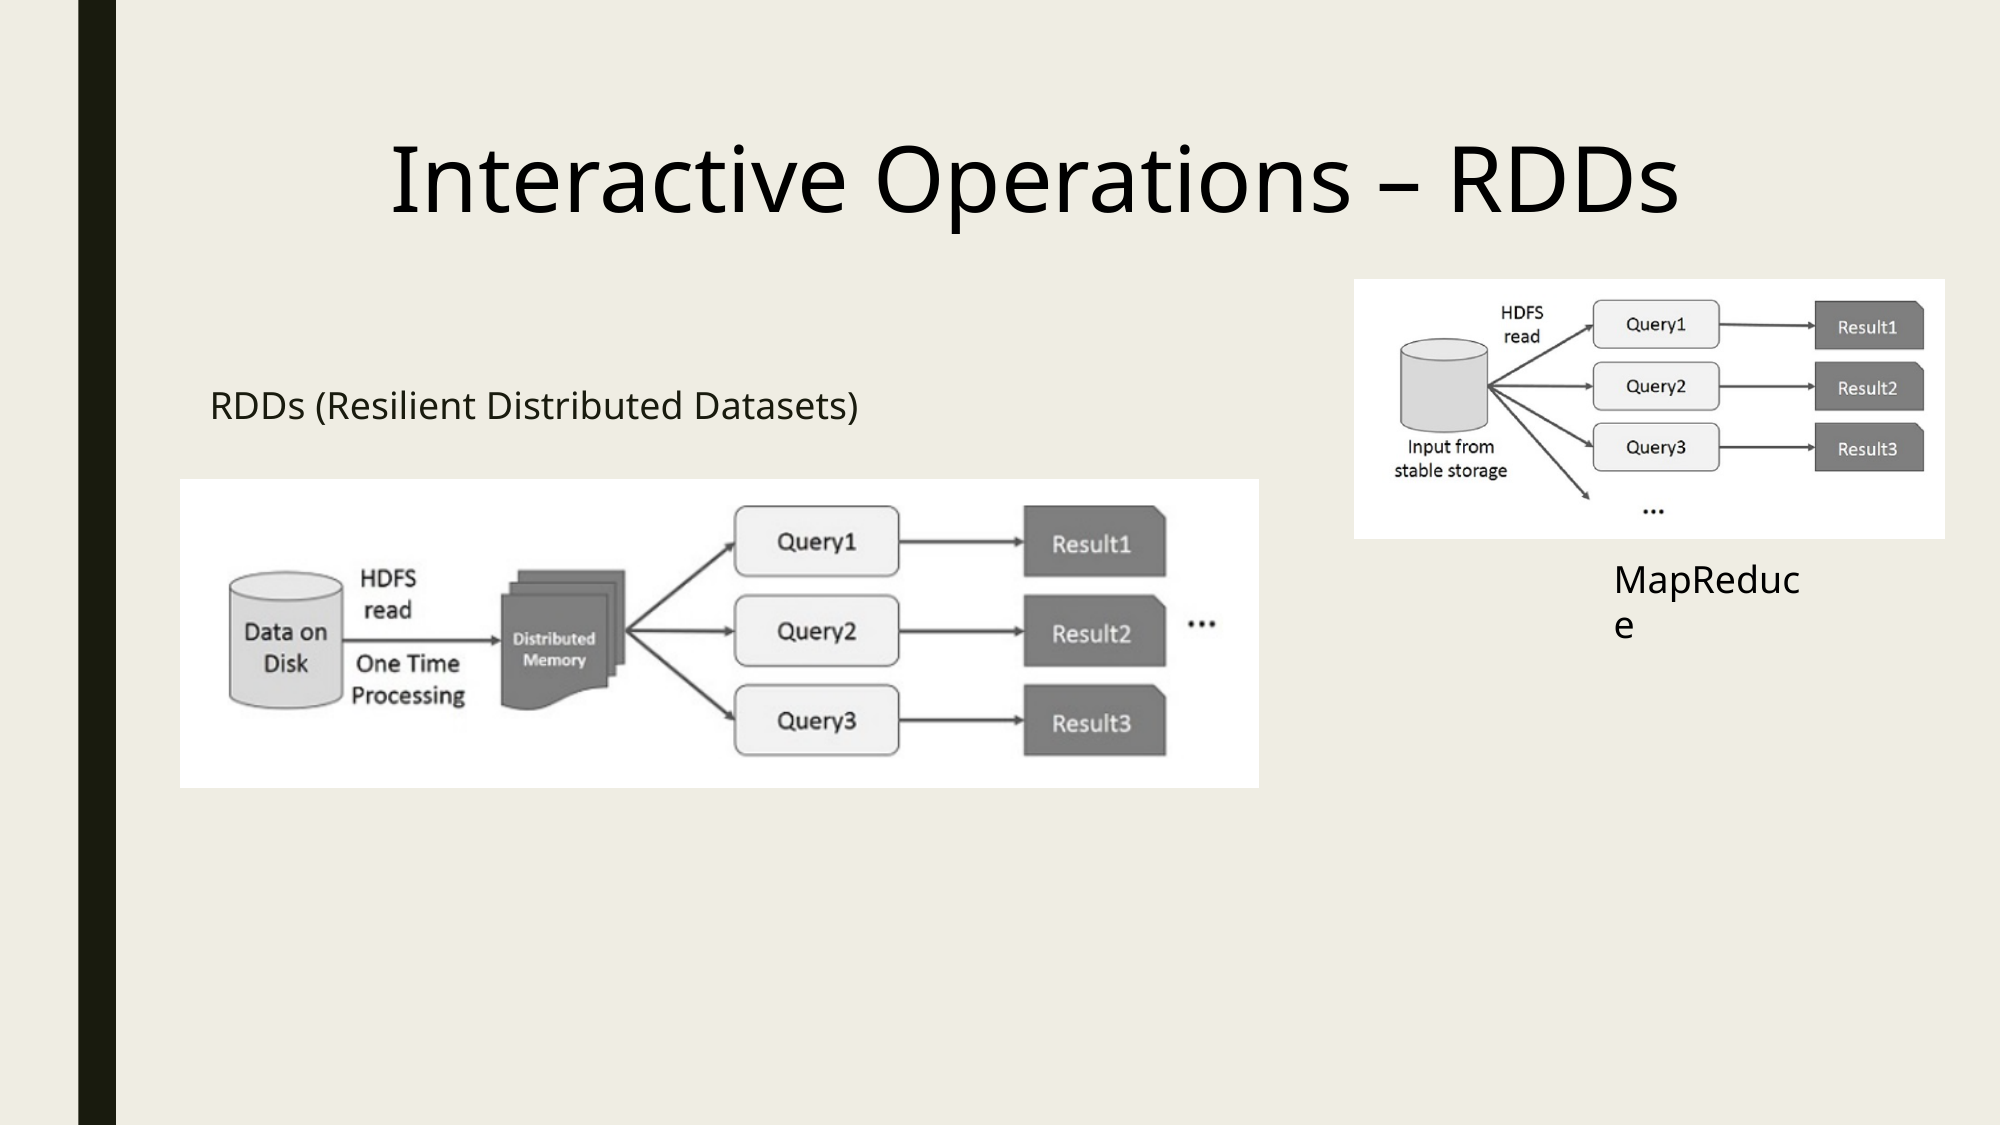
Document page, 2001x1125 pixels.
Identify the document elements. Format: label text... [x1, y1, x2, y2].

text_box MapReduce [1598, 548, 1827, 653]
picture [1354, 279, 1945, 539]
text_box RDDs (Resilient Distributed Datasets) [194, 379, 896, 466]
text_box Interactive Operations – RDDs [293, 113, 1780, 239]
picture [180, 479, 1259, 788]
